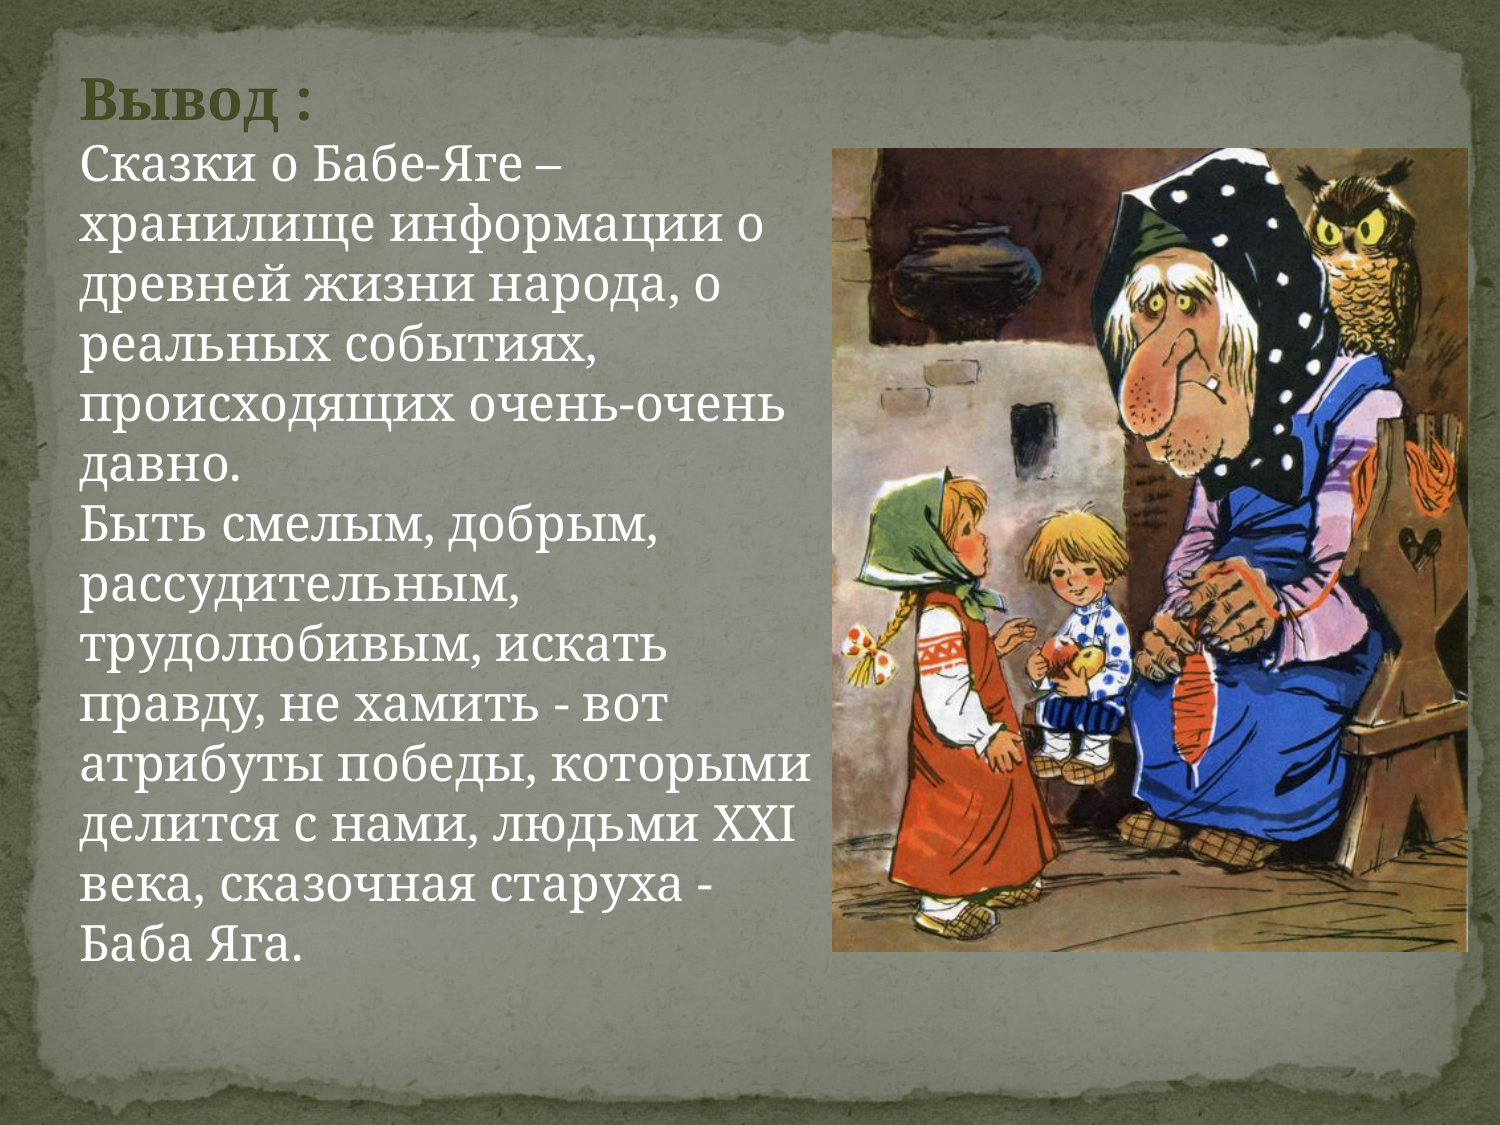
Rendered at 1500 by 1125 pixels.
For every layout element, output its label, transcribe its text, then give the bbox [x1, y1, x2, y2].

picture [832, 148, 1468, 952]
text_box Вывод : Сказки о Бабе-Яге – хранилище информации о древней жизни народа, о реальных событиях, происходящих очень-очень давно. Быть смелым, добрым, рассудительным, трудолюбивым, искать правду, не хамить - вот атрибуты победы, которыми делится с нами, людьми XXI века, сказочная старуха - Баба Яга. [64, 54, 845, 980]
